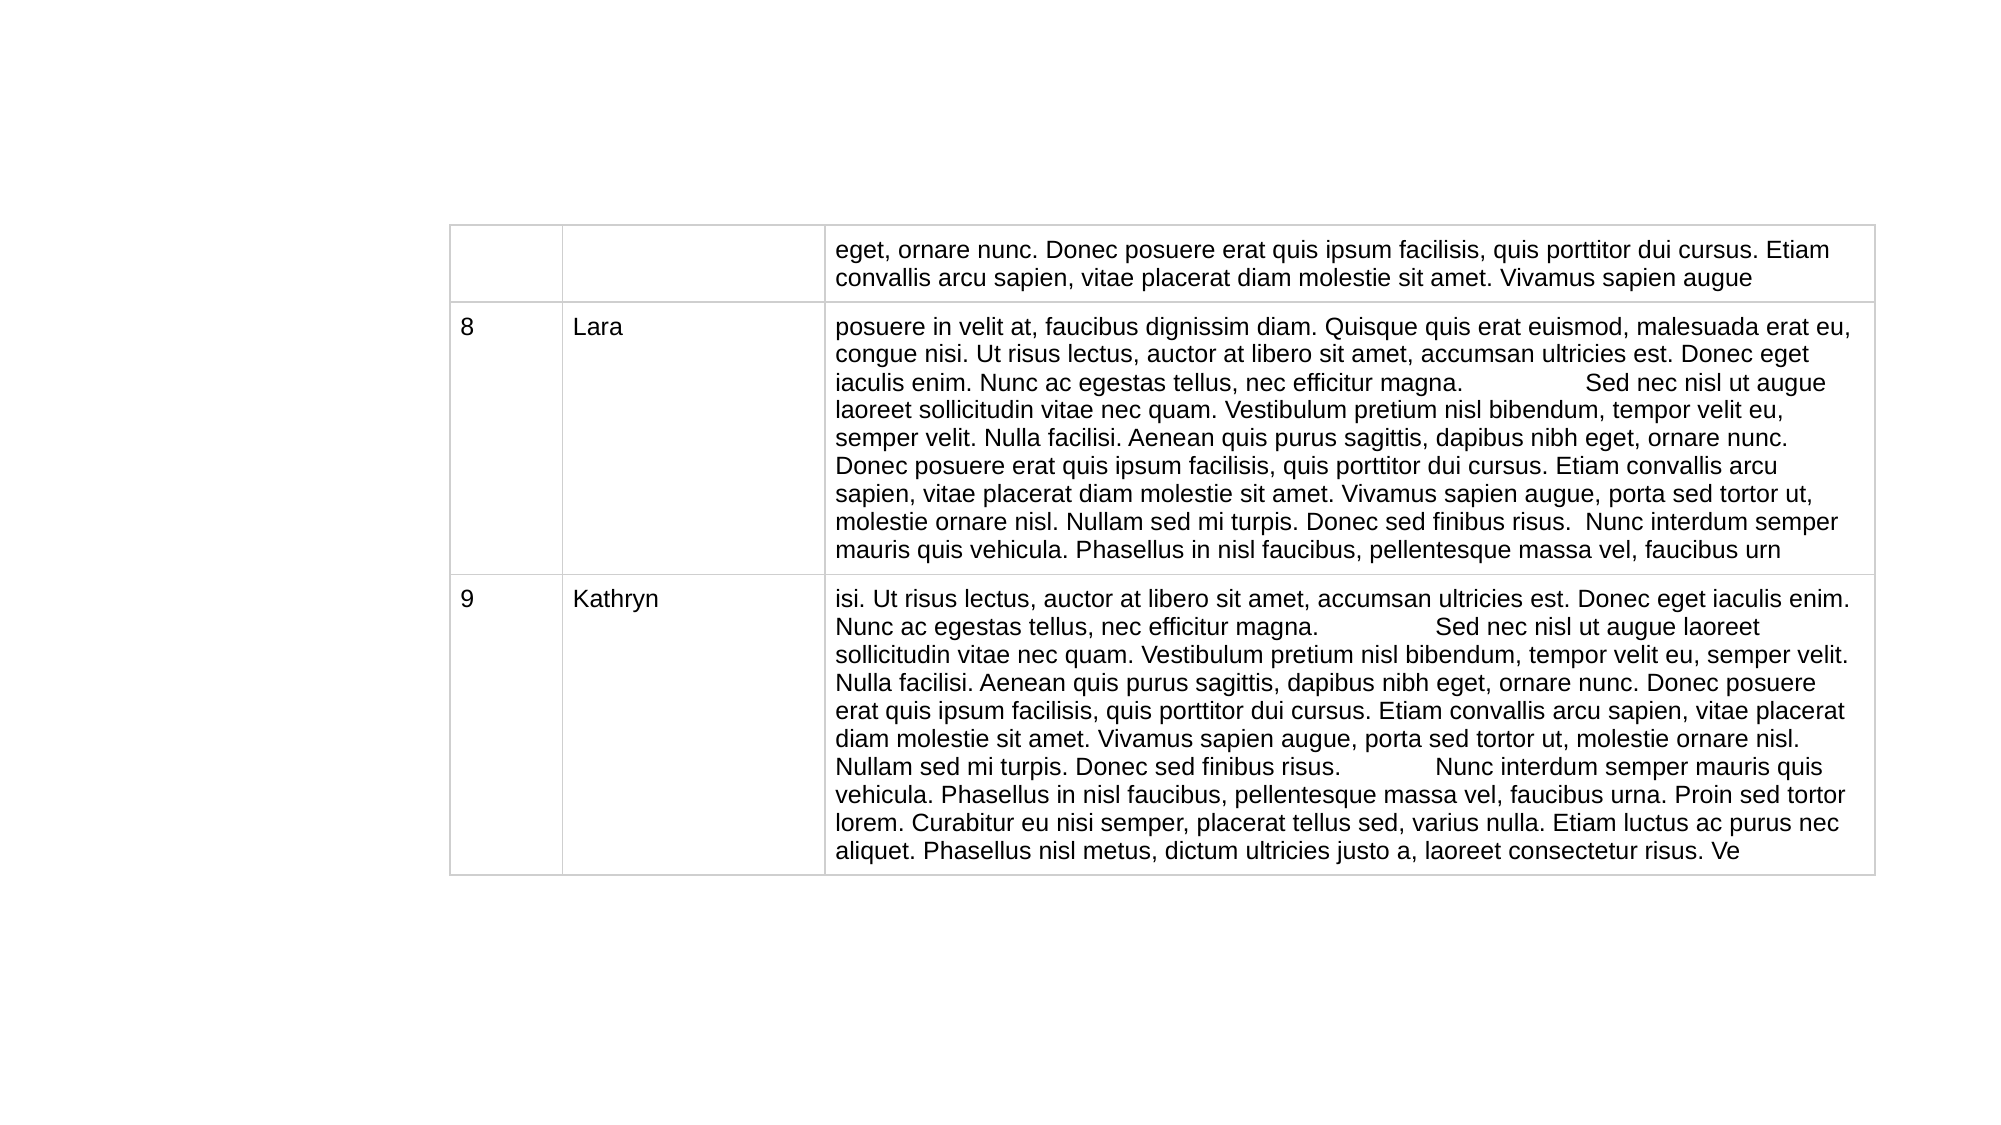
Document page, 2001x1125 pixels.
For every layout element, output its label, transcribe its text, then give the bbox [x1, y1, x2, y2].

table_header [563, 226, 824, 301]
table_cell posuere in velit at, faucibus dignissim diam. Quisque quis erat euismod, malesuada erat eu, congue nisi. Ut risus lectus, auctor at libero sit amet, accumsan ultricies est. Donec eget iaculis enim. Nunc ac egestas tellus, nec efficitur magna. Sed nec nisl ut augue laoreet sollicitudin vitae nec quam. Vestibulum pretium nisl bibendum, tempor velit eu, semper velit. Nulla facilisi. Aenean quis purus sagittis, dapibus nibh eget, ornare nunc. Donec posuere erat quis ipsum facilisis, quis porttitor dui cursus. Etiam convallis arcu sapien, vitae placerat diam molestie sit amet. Vivamus sapien augue, porta sed tortor ut, molestie ornare nisl. Nullam sed mi turpis. Donec sed finibus risus. Nunc interdum semper mauris quis vehicula. Phasellus in nisl faucibus, pellentesque massa vel, faucibus urn [826, 303, 1874, 574]
table_header eget, ornare nunc. Donec posuere erat quis ipsum facilisis, quis porttitor dui cursus. Etiam convallis arcu sapien, vitae placerat diam molestie sit amet. Vivamus sapien augue [826, 226, 1874, 301]
table_cell Lara [563, 303, 824, 574]
table_cell Kathryn [563, 575, 824, 874]
table_cell isi. Ut risus lectus, auctor at libero sit amet, accumsan ultricies est. Donec eget iaculis enim. Nunc ac egestas tellus, nec efficitur magna. Sed nec nisl ut augue laoreet sollicitudin vitae nec quam. Vestibulum pretium nisl bibendum, tempor velit eu, semper velit. Nulla facilisi. Aenean quis purus sagittis, dapibus nibh eget, ornare nunc. Donec posuere erat quis ipsum facilisis, quis porttitor dui cursus. Etiam convallis arcu sapien, vitae placerat diam molestie sit amet. Vivamus sapien augue, porta sed tortor ut, molestie ornare nisl. Nullam sed mi turpis. Donec sed finibus risus. Nunc interdum semper mauris quis vehicula. Phasellus in nisl faucibus, pellentesque massa vel, faucibus urna. Proin sed tortor lorem. Curabitur eu nisi semper, placerat tellus sed, varius nulla. Etiam luctus ac purus nec aliquet. Phasellus nisl metus, dictum ultricies justo a, laoreet consectetur risus. Ve [826, 575, 1874, 874]
table_cell 9 [451, 575, 562, 874]
table_cell 8 [451, 303, 562, 574]
table_header [451, 226, 562, 301]
